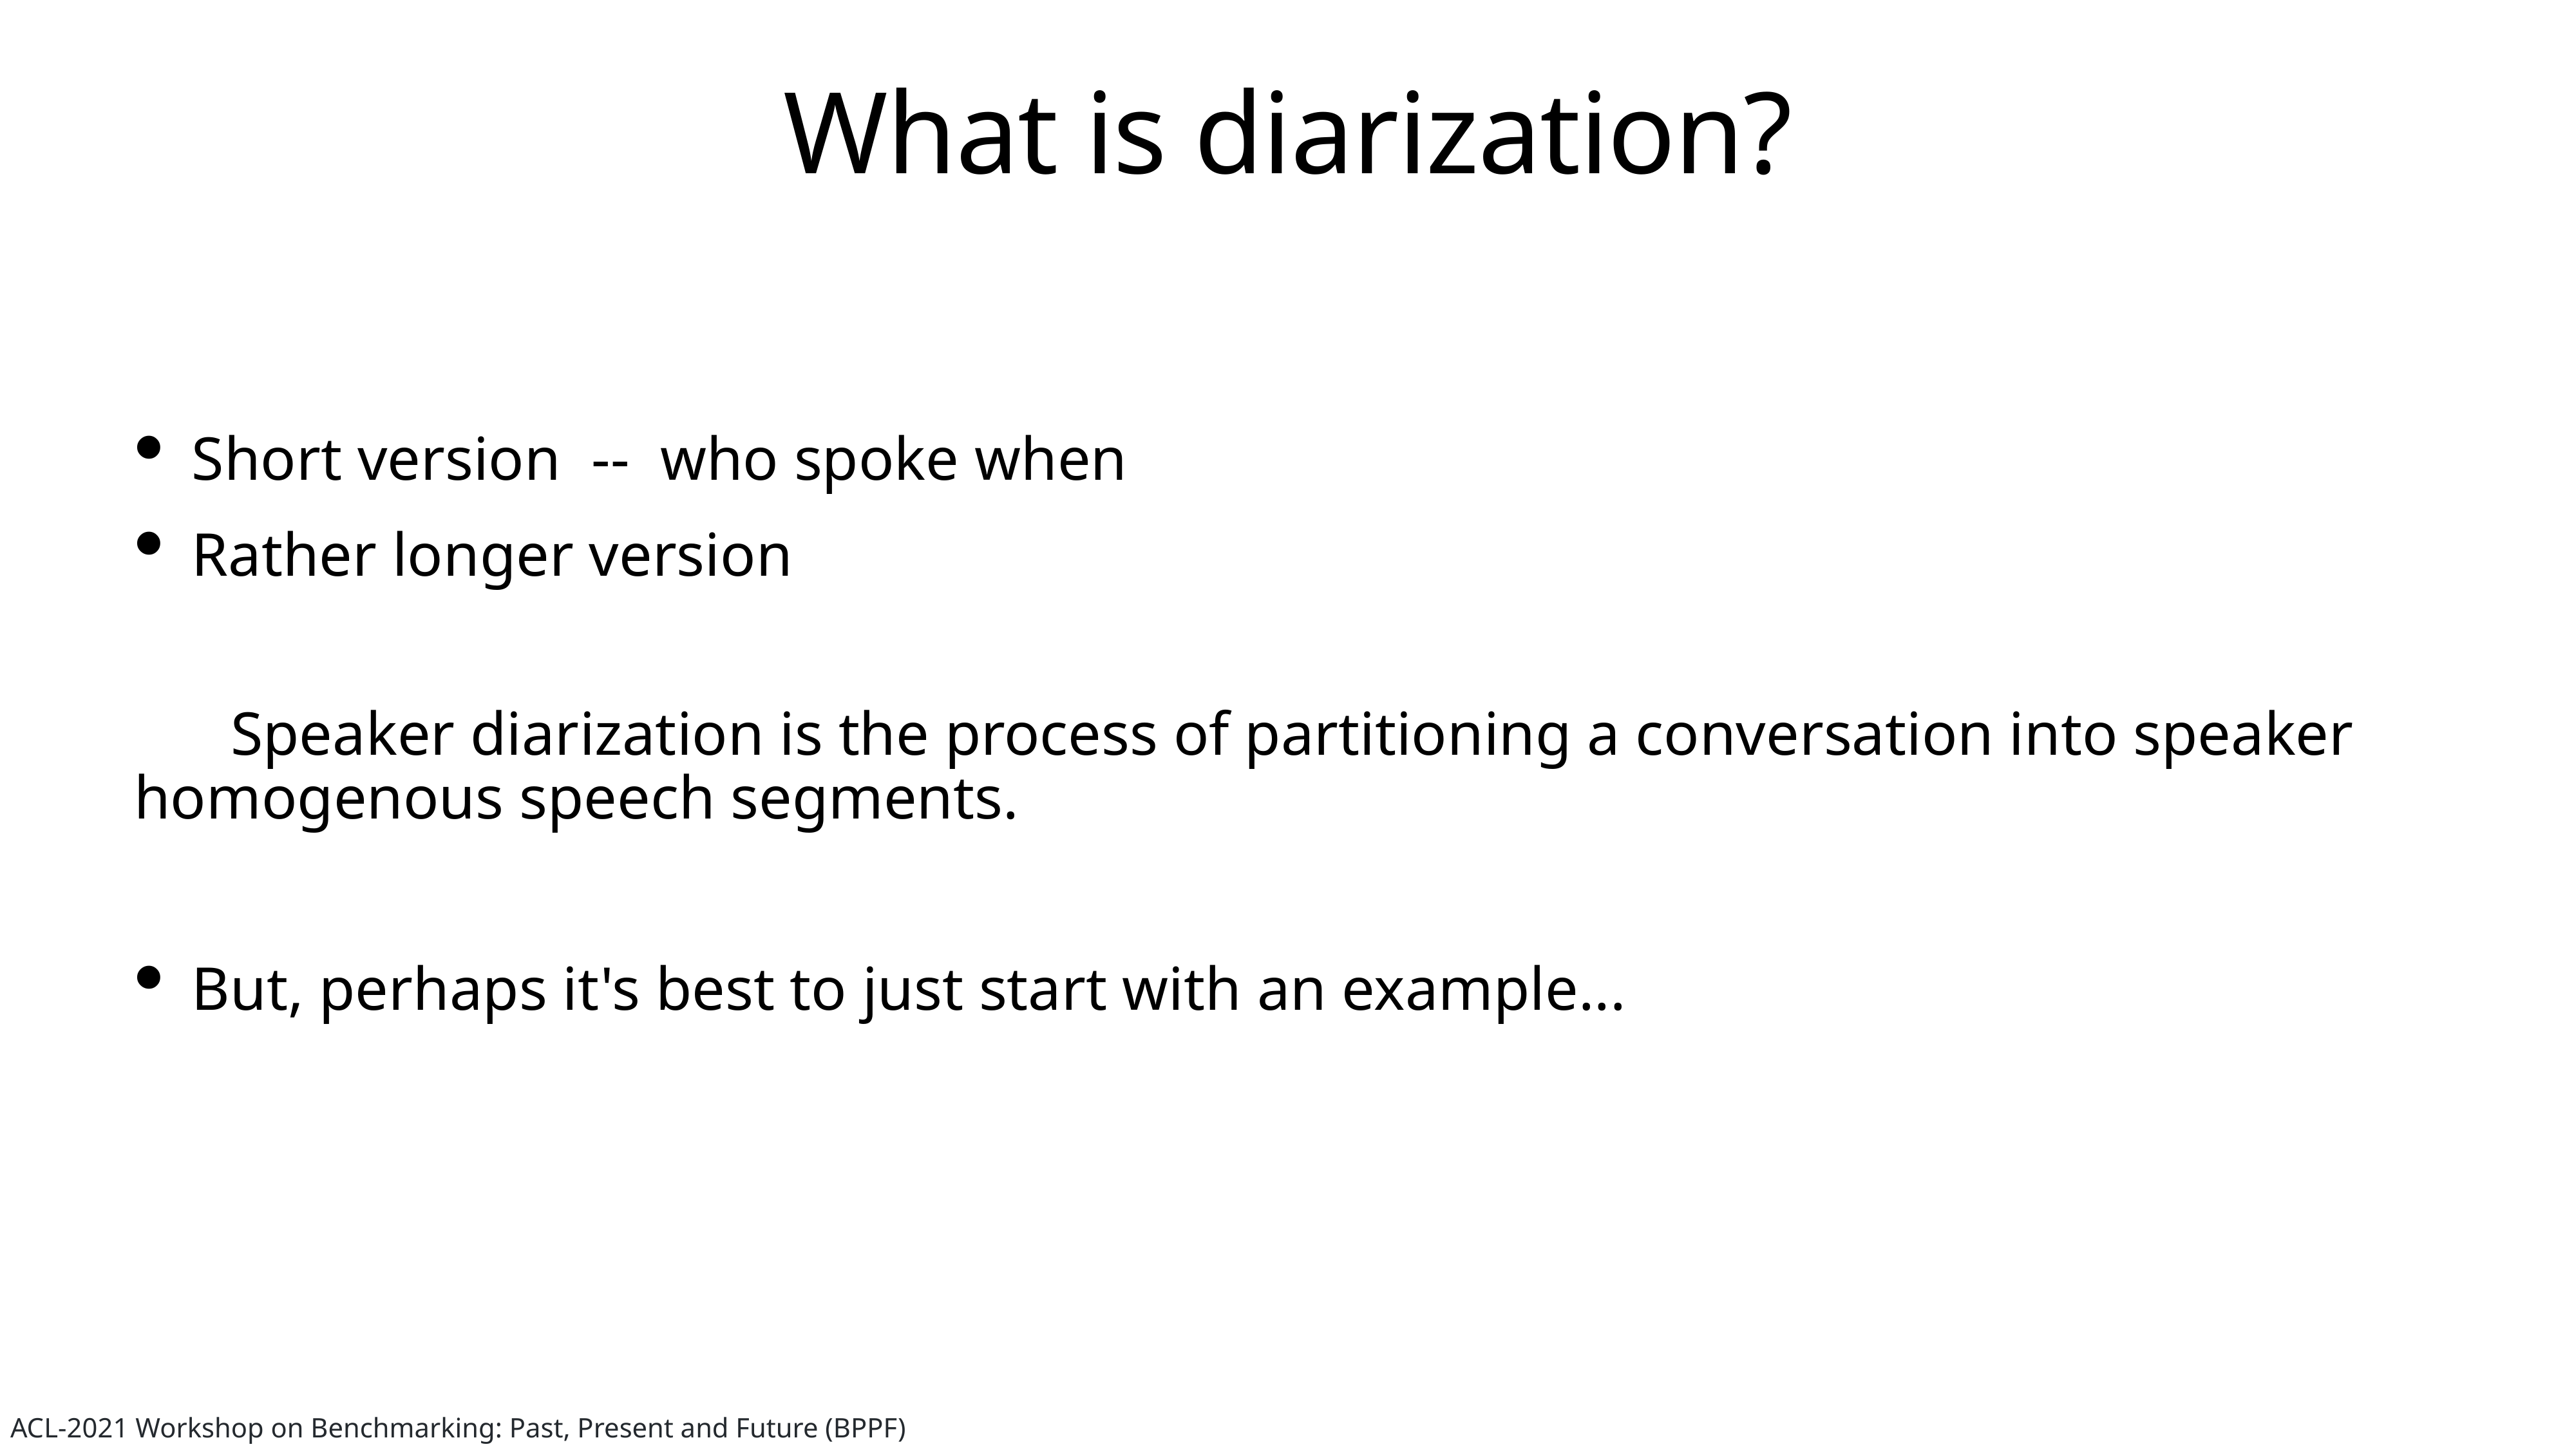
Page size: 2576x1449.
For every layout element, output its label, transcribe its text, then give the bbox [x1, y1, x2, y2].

title What is diarization? [128, 81, 2448, 265]
list Short version -- who spoke when Rather longer version Speaker diarization is the process of partitioning a conversation into speaker homogenous speech segments. But, perhaps it's best to just start with an example... [128, 423, 2448, 1321]
